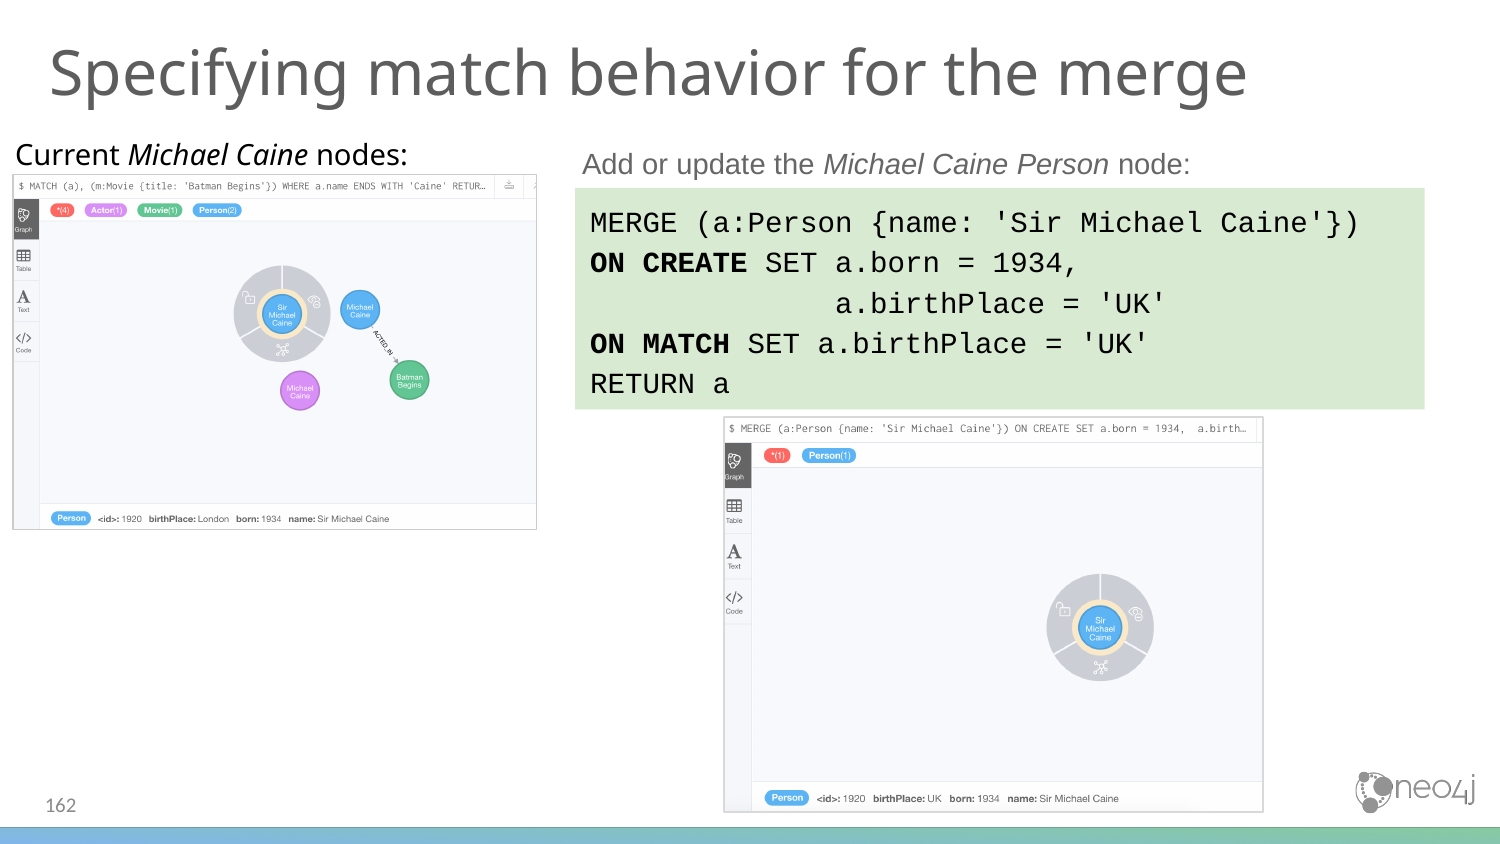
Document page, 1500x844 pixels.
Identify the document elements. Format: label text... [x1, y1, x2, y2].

text_box MERGE (a:Person {name: 'Sir Michael Caine'}) ON CREATE SET a.born = 1934, a.birthPlace = 'UK' ON MATCH SET a.birthPlace = 'UK' RETURN a [575, 215, 1425, 410]
text_box Add or update the Michael Caine Person node: [567, 111, 1500, 215]
title Specifying match behavior for the merge [34, 0, 1466, 141]
picture [1352, 767, 1479, 818]
picture [13, 174, 536, 530]
picture [724, 417, 1263, 812]
list Current Michael Caine nodes: [0, 117, 550, 210]
slide_number ‹#› [25, 781, 96, 827]
picture [0, 826, 1500, 844]
